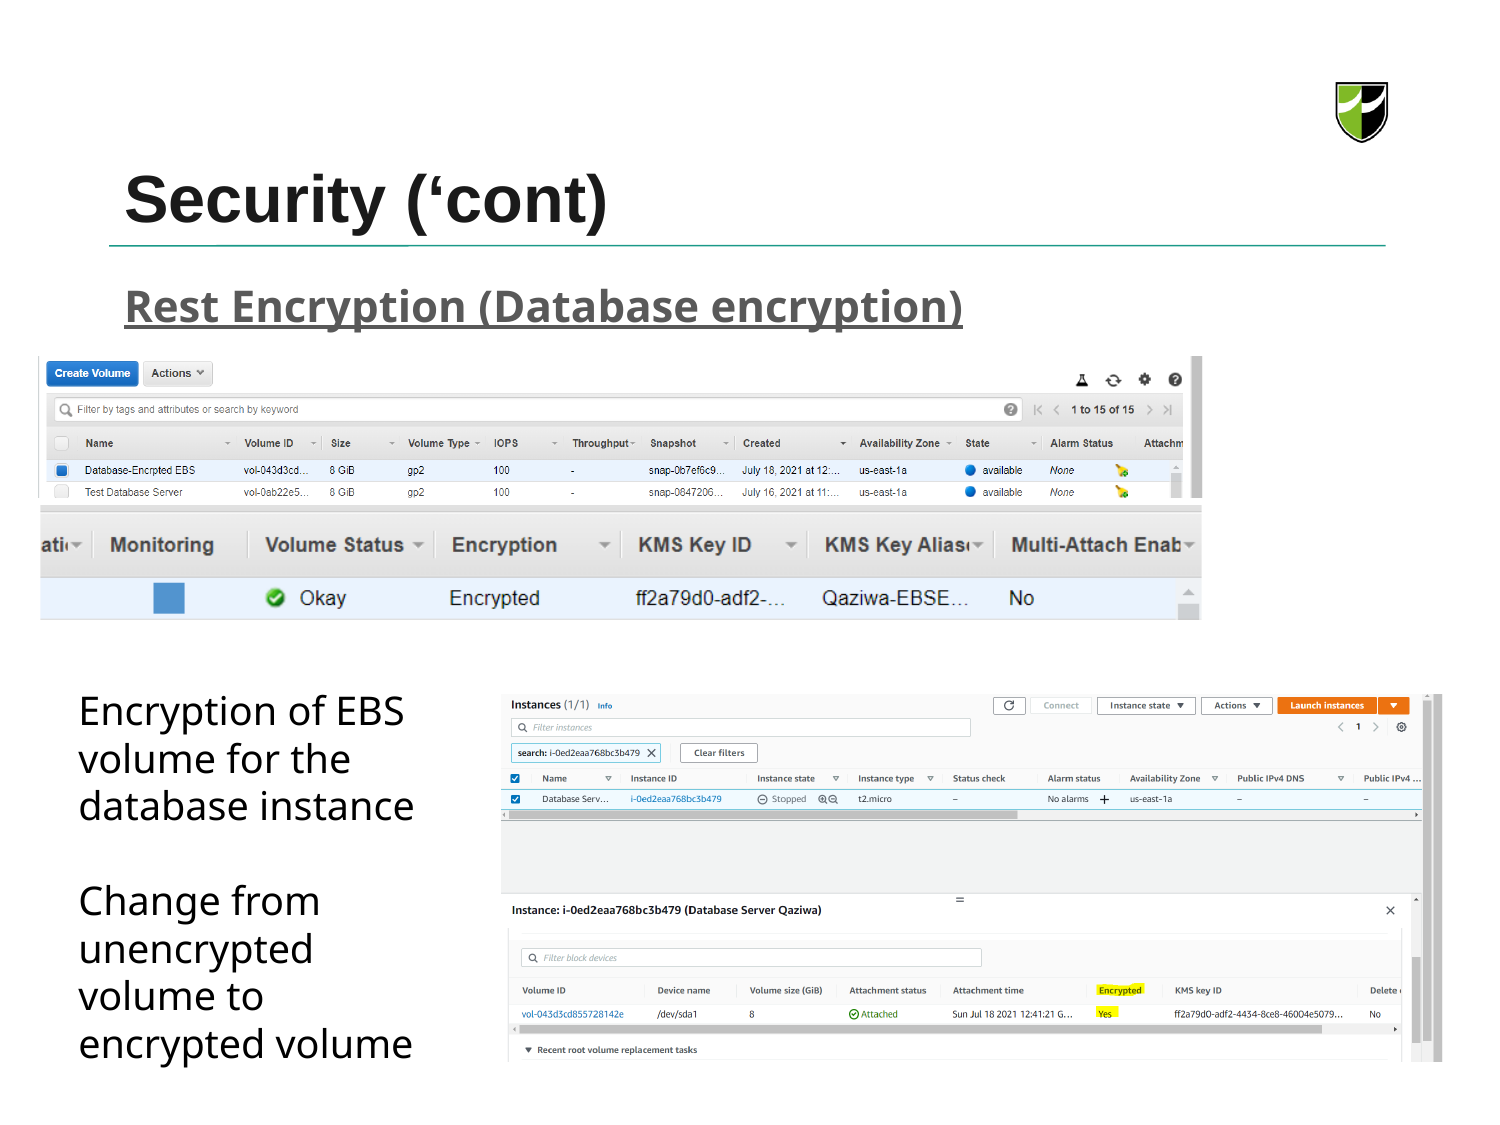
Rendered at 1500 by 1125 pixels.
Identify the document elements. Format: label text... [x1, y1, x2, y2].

list Rest Encryption (Database encryption) [109, 270, 1336, 888]
title Security (‘cont) [109, 146, 1386, 246]
picture [1335, 75, 1393, 143]
picture [501, 694, 1443, 1063]
picture [38, 355, 1203, 498]
picture [38, 505, 1203, 620]
text_box Encryption of EBS volume for the database instance Change from unencrypted volume to encrypted volume [63, 671, 436, 1081]
